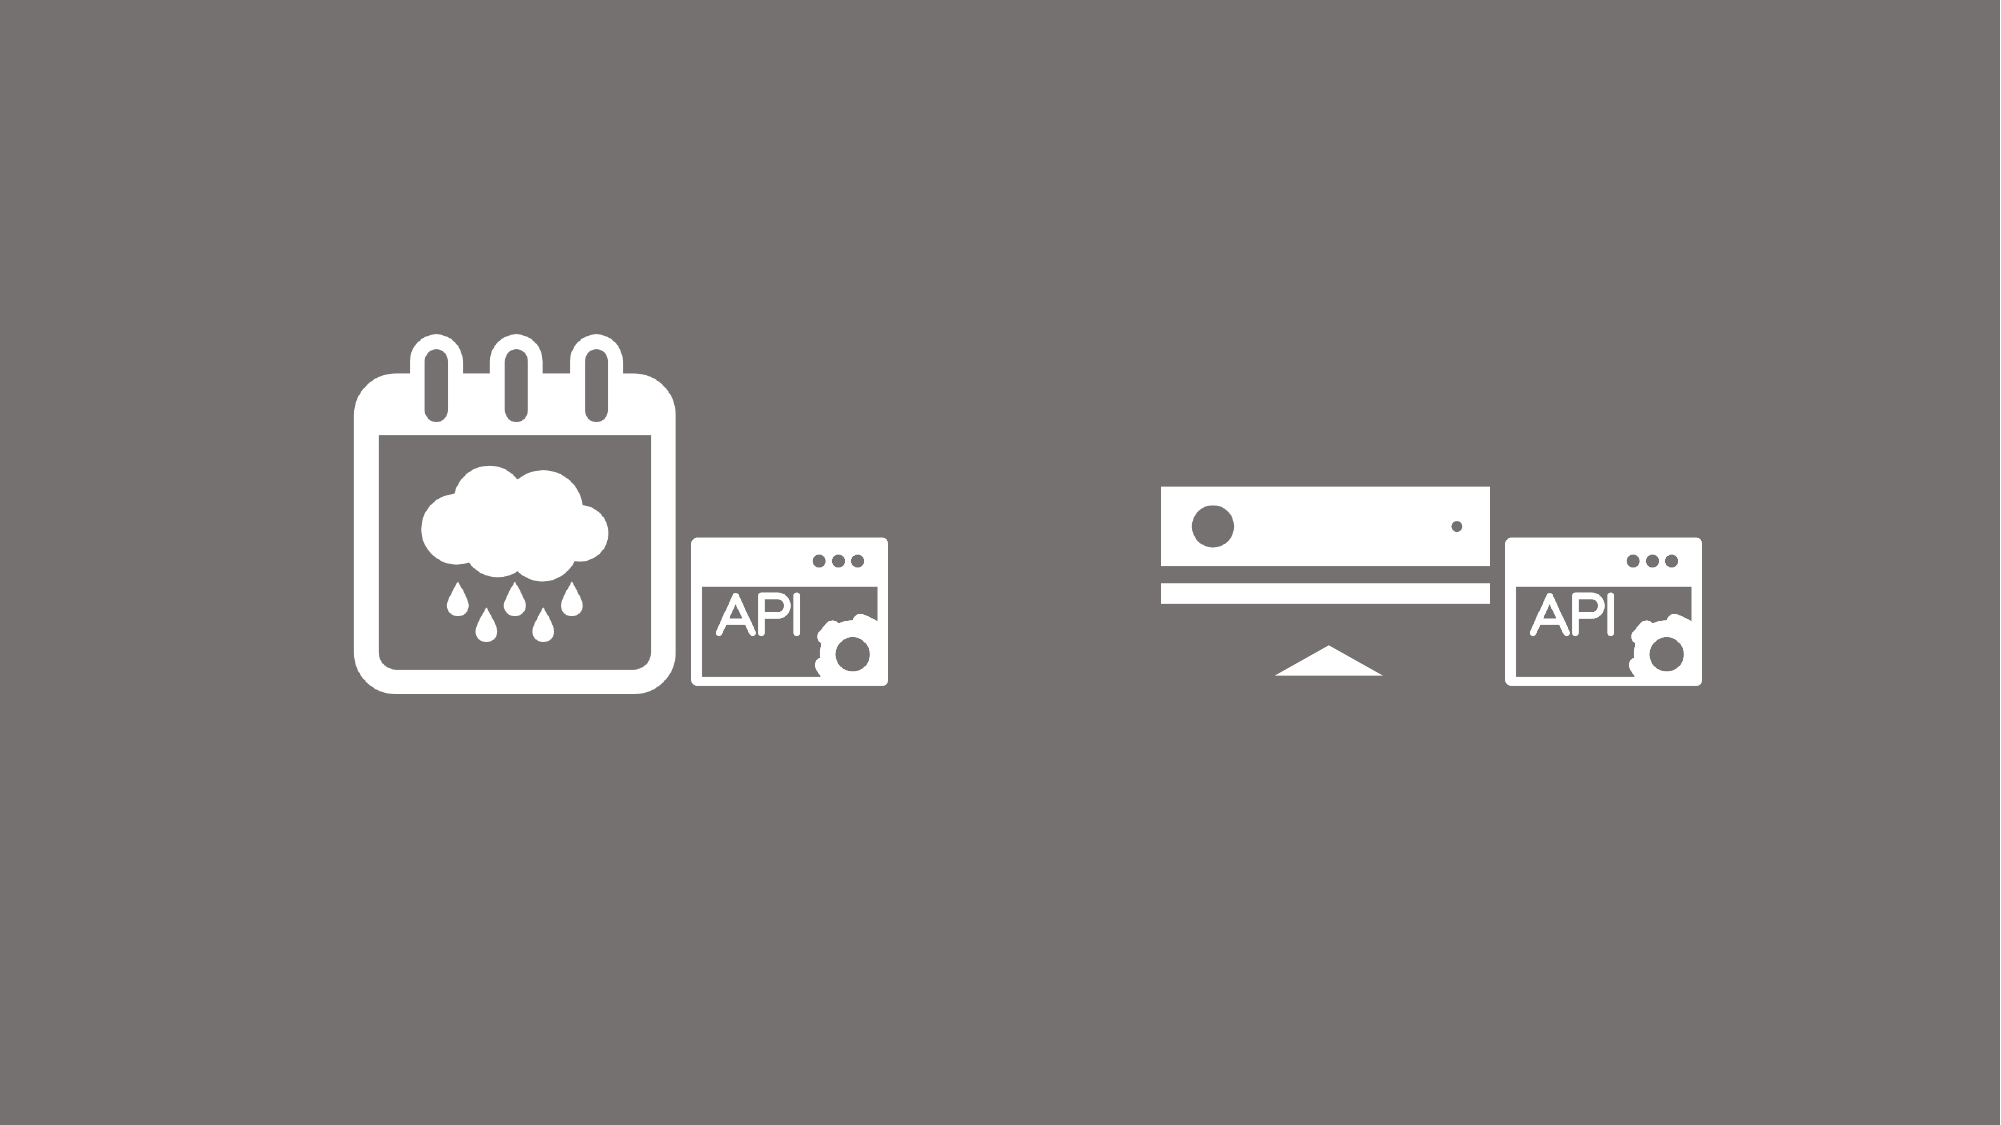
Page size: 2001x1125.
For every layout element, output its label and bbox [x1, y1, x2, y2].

picture [334, 334, 888, 710]
text_box [1160, 380, 1490, 710]
picture [1505, 513, 1702, 710]
